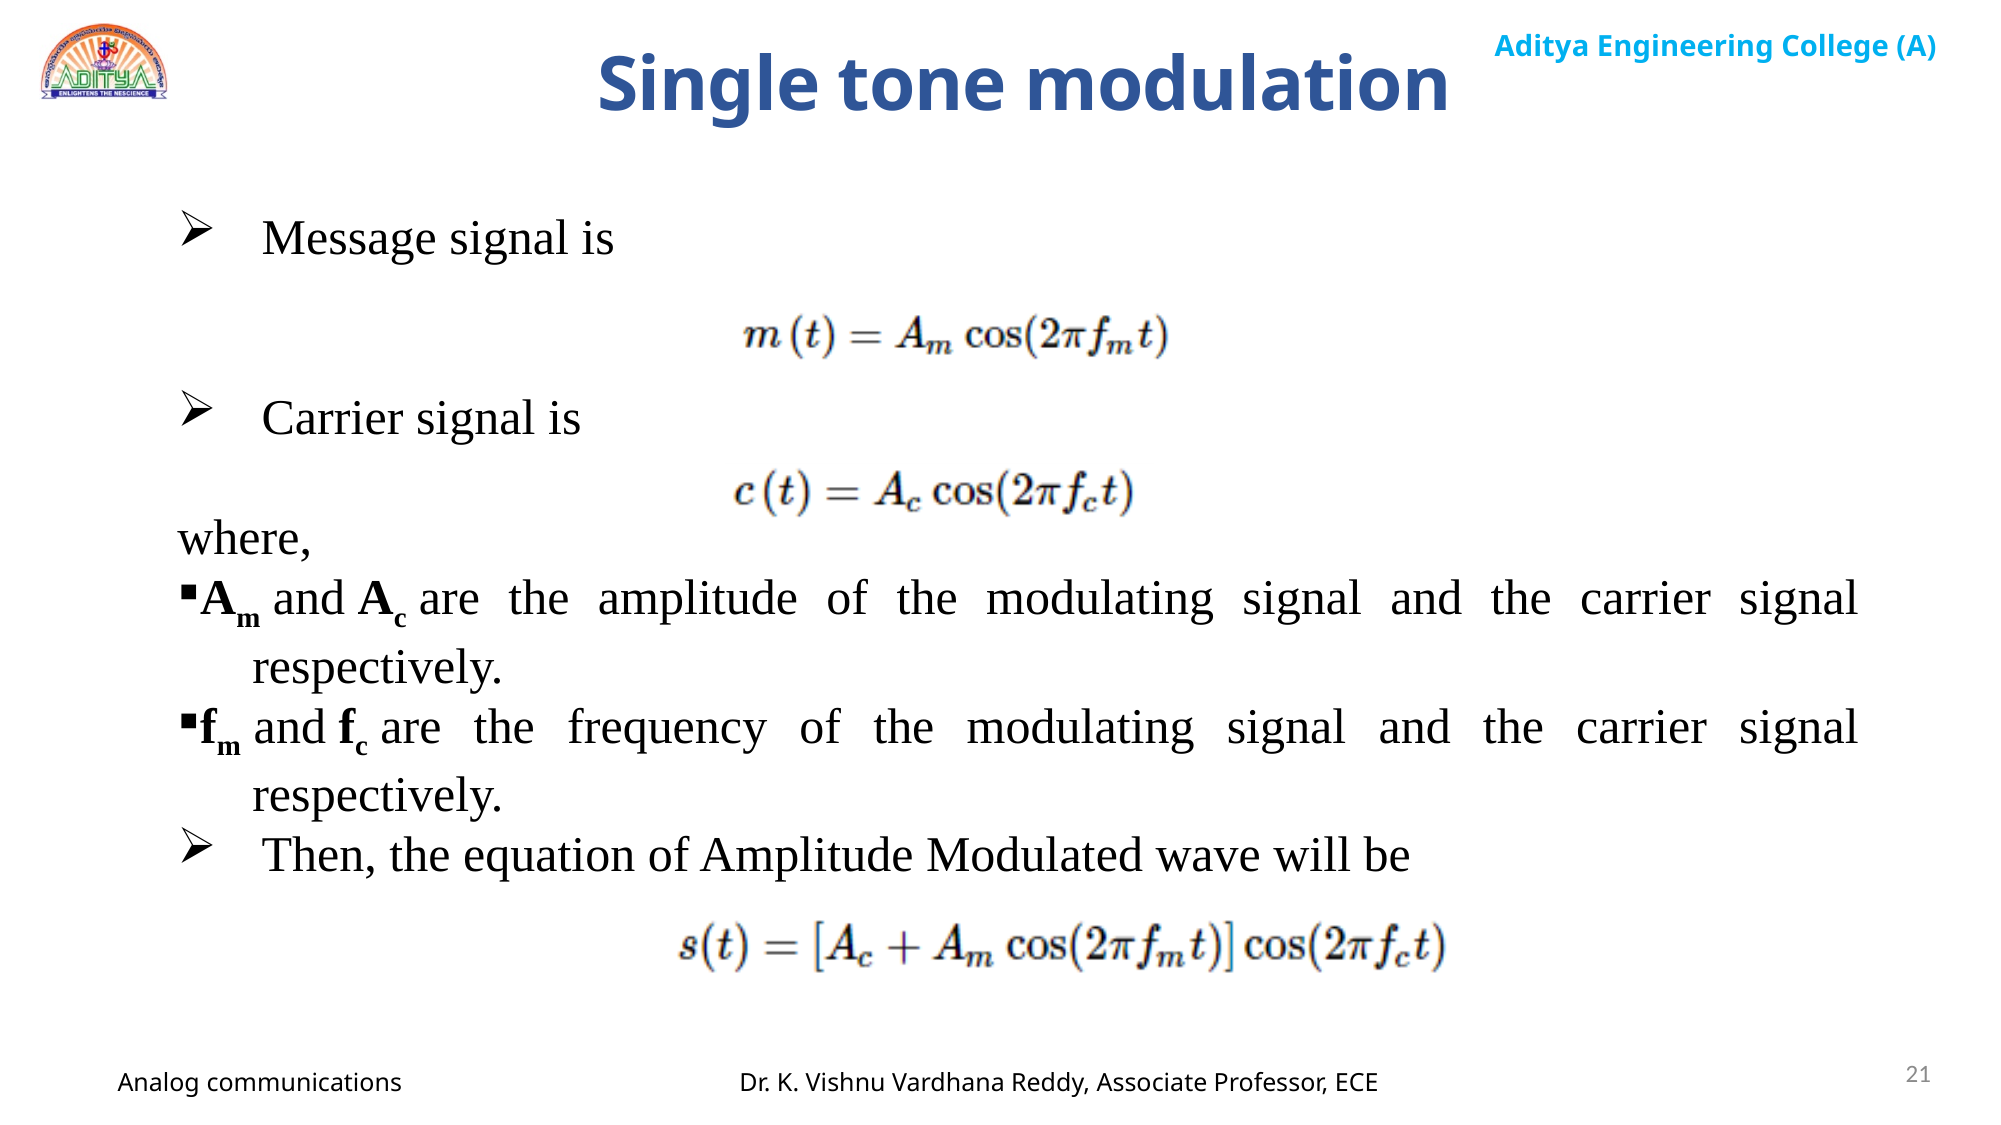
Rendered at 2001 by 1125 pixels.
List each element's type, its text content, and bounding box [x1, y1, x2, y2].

picture [662, 899, 1463, 988]
footer Analog communications Dr. K. Vishnu Vardhana Reddy, Associate Professor, ECE [85, 1042, 1413, 1125]
text_box Message signal is Carrier signal is where, Am and Ac are the amplitude of the modulating signal and the carrier signal respectively. fm and fc are the frequency of the modulating signal and the carrier signal respectively. Then, the equation of Amplitude Modulated wave will be [162, 137, 1875, 1009]
text_box Single tone modulation [311, 19, 1738, 142]
slide_number 21 [1496, 1042, 1947, 1103]
text_box Aditya Engineering College (A) [1738, 19, 1952, 70]
picture [699, 287, 1200, 400]
picture [724, 462, 1154, 534]
picture [39, 23, 168, 100]
